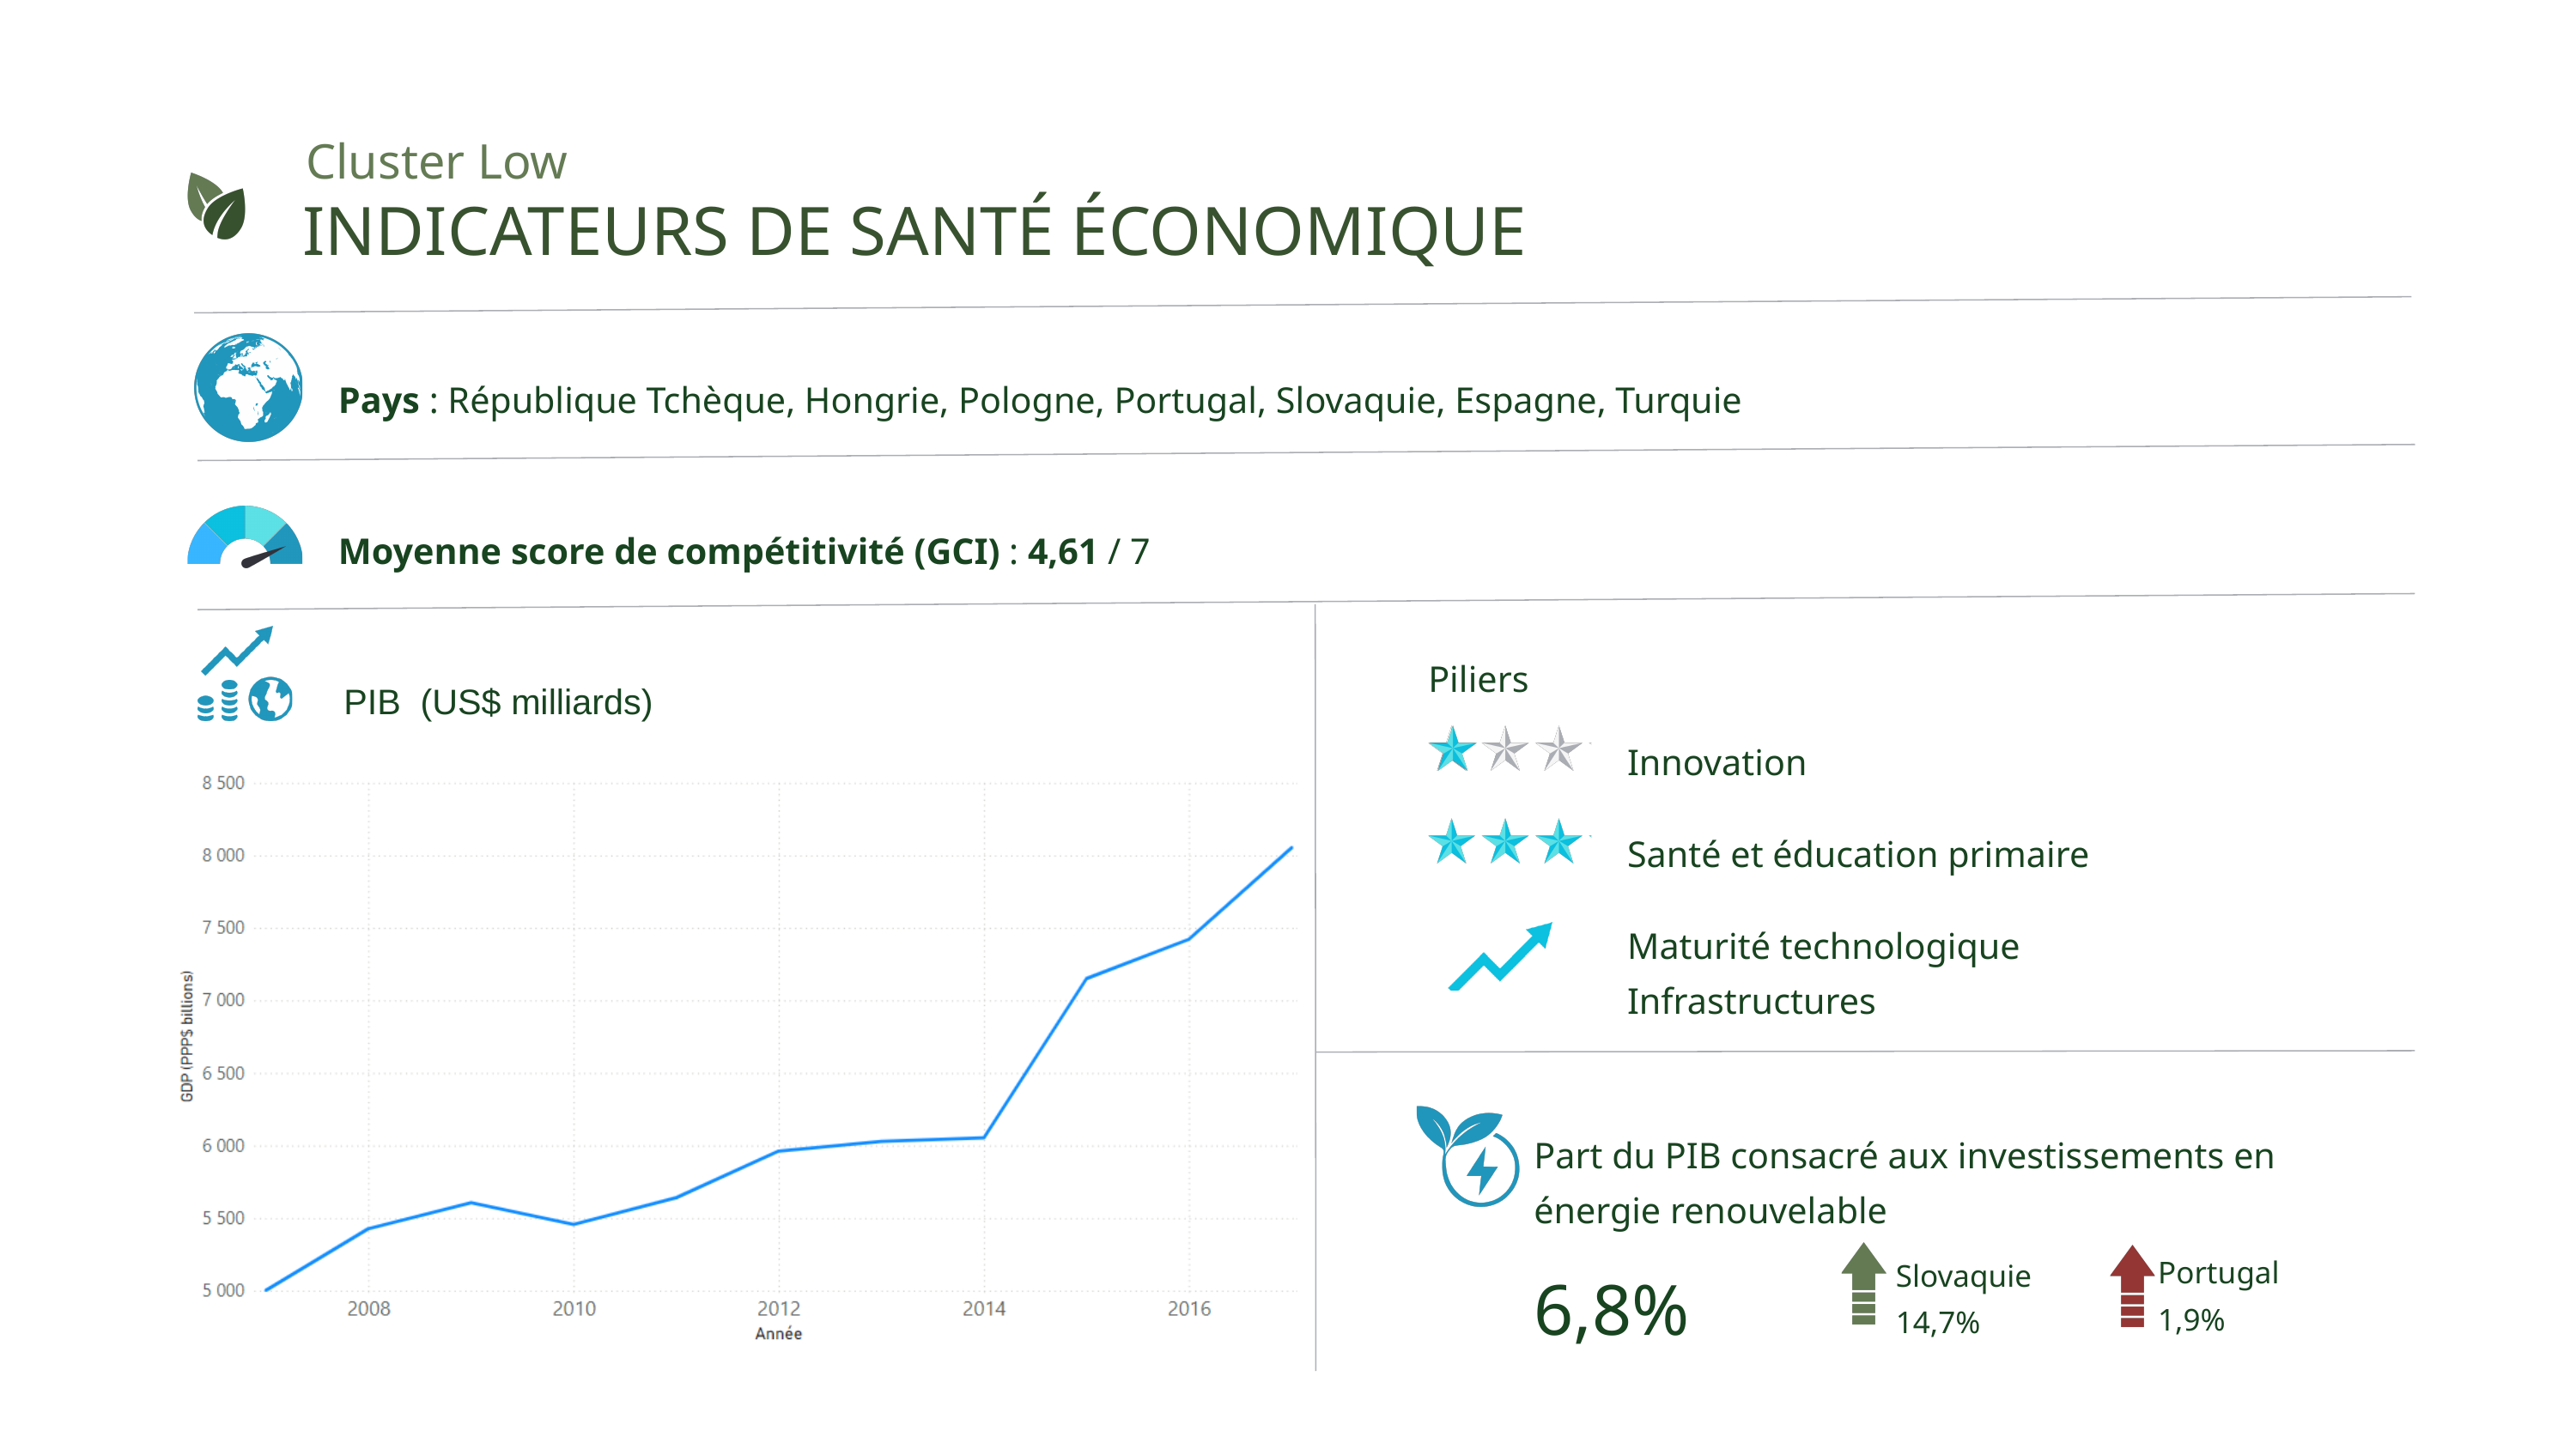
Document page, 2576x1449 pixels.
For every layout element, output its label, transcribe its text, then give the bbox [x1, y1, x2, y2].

text_box [184, 173, 249, 241]
text_box [197, 626, 293, 721]
text_box [1428, 818, 1592, 864]
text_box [193, 296, 2412, 313]
picture [179, 763, 1297, 1364]
text_box 6,8% [1534, 1240, 1820, 1349]
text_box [197, 444, 2415, 461]
text_box [1443, 922, 1577, 991]
text_box [1416, 1106, 1522, 1210]
text_box Part du PIB consacré aux investissements en énergie renouvelable [1534, 1120, 2312, 1231]
text_box Portugal 1,9% [2158, 1242, 2345, 1337]
text_box Cluster Low [306, 108, 598, 190]
text_box PIB (US$ milliards) [343, 666, 1279, 723]
text_box [187, 506, 303, 568]
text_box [1428, 725, 1592, 771]
text_box INDICATEURS DE SANTÉ ÉCONOMIQUE [302, 168, 1619, 269]
text_box [194, 330, 303, 445]
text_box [197, 593, 2415, 610]
text_box Santé et éducation primaire [1626, 819, 2254, 875]
text_box Maturité technologique Infrastructures [1626, 911, 2254, 1022]
text_box Pays : République Tchèque, Hongrie, Pologne, Portugal, Slovaquie, Espagne, Turquie [338, 365, 2050, 421]
text_box [2110, 1245, 2155, 1327]
text_box Piliers [1428, 644, 2364, 700]
text_box Moyenne score de compétitivité (GCI) : 4,61 / 7 [337, 516, 1455, 572]
text_box [1841, 1242, 1886, 1325]
text_box Innovation [1626, 727, 2101, 783]
text_box Slovaquie 14,7% [1895, 1246, 2083, 1340]
